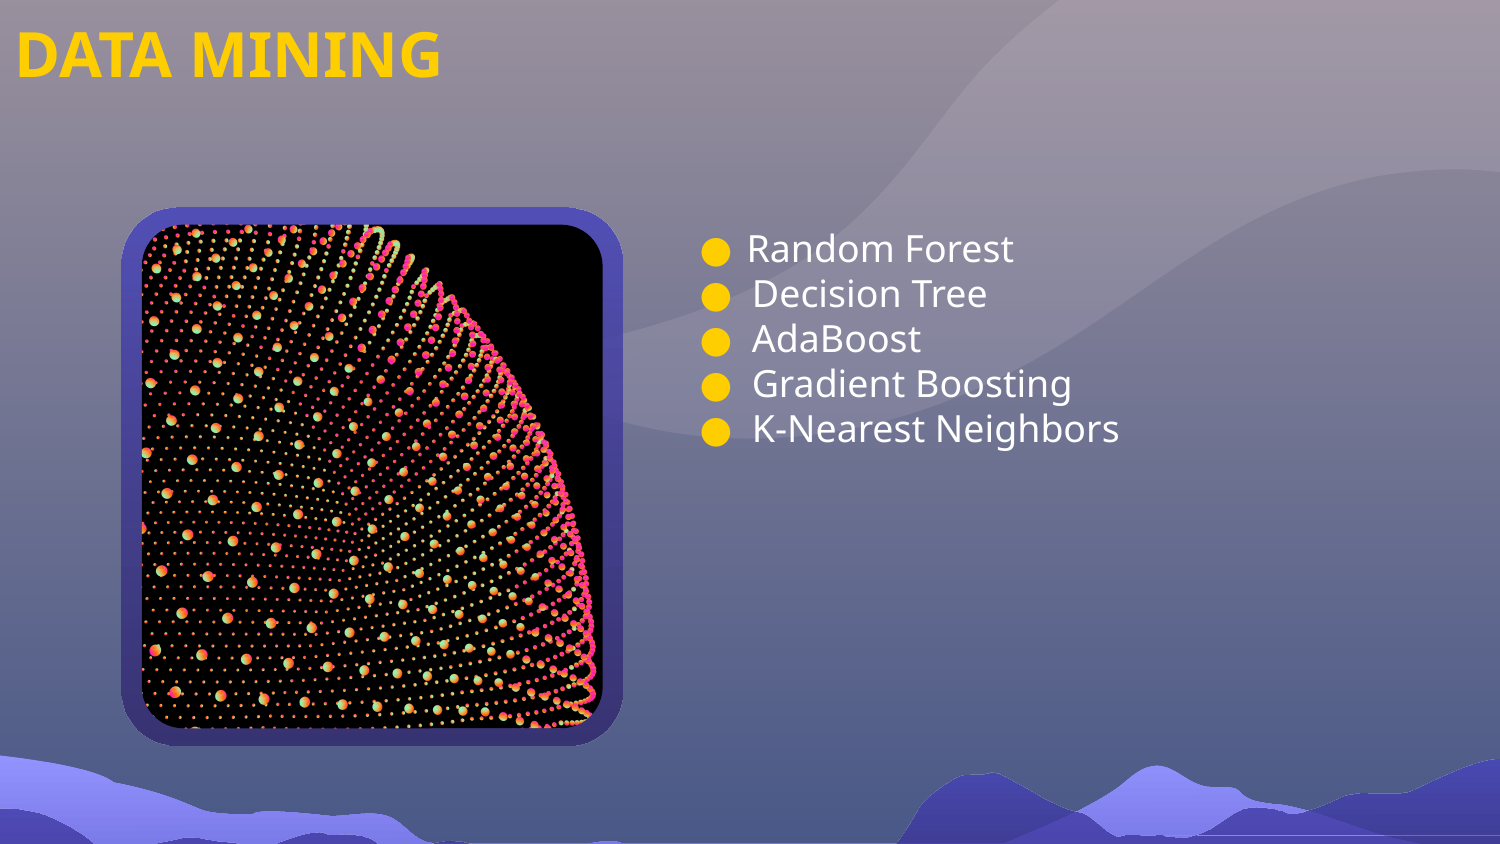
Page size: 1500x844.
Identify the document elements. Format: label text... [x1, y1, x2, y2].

text_box [121, 207, 623, 730]
title DATA MINING [0, 0, 1264, 94]
text_box [148, 738, 596, 746]
list Random Forest Decision Tree AdaBoost Gradient Boosting K-Nearest Neighbors [661, 210, 1425, 470]
picture [141, 224, 603, 729]
